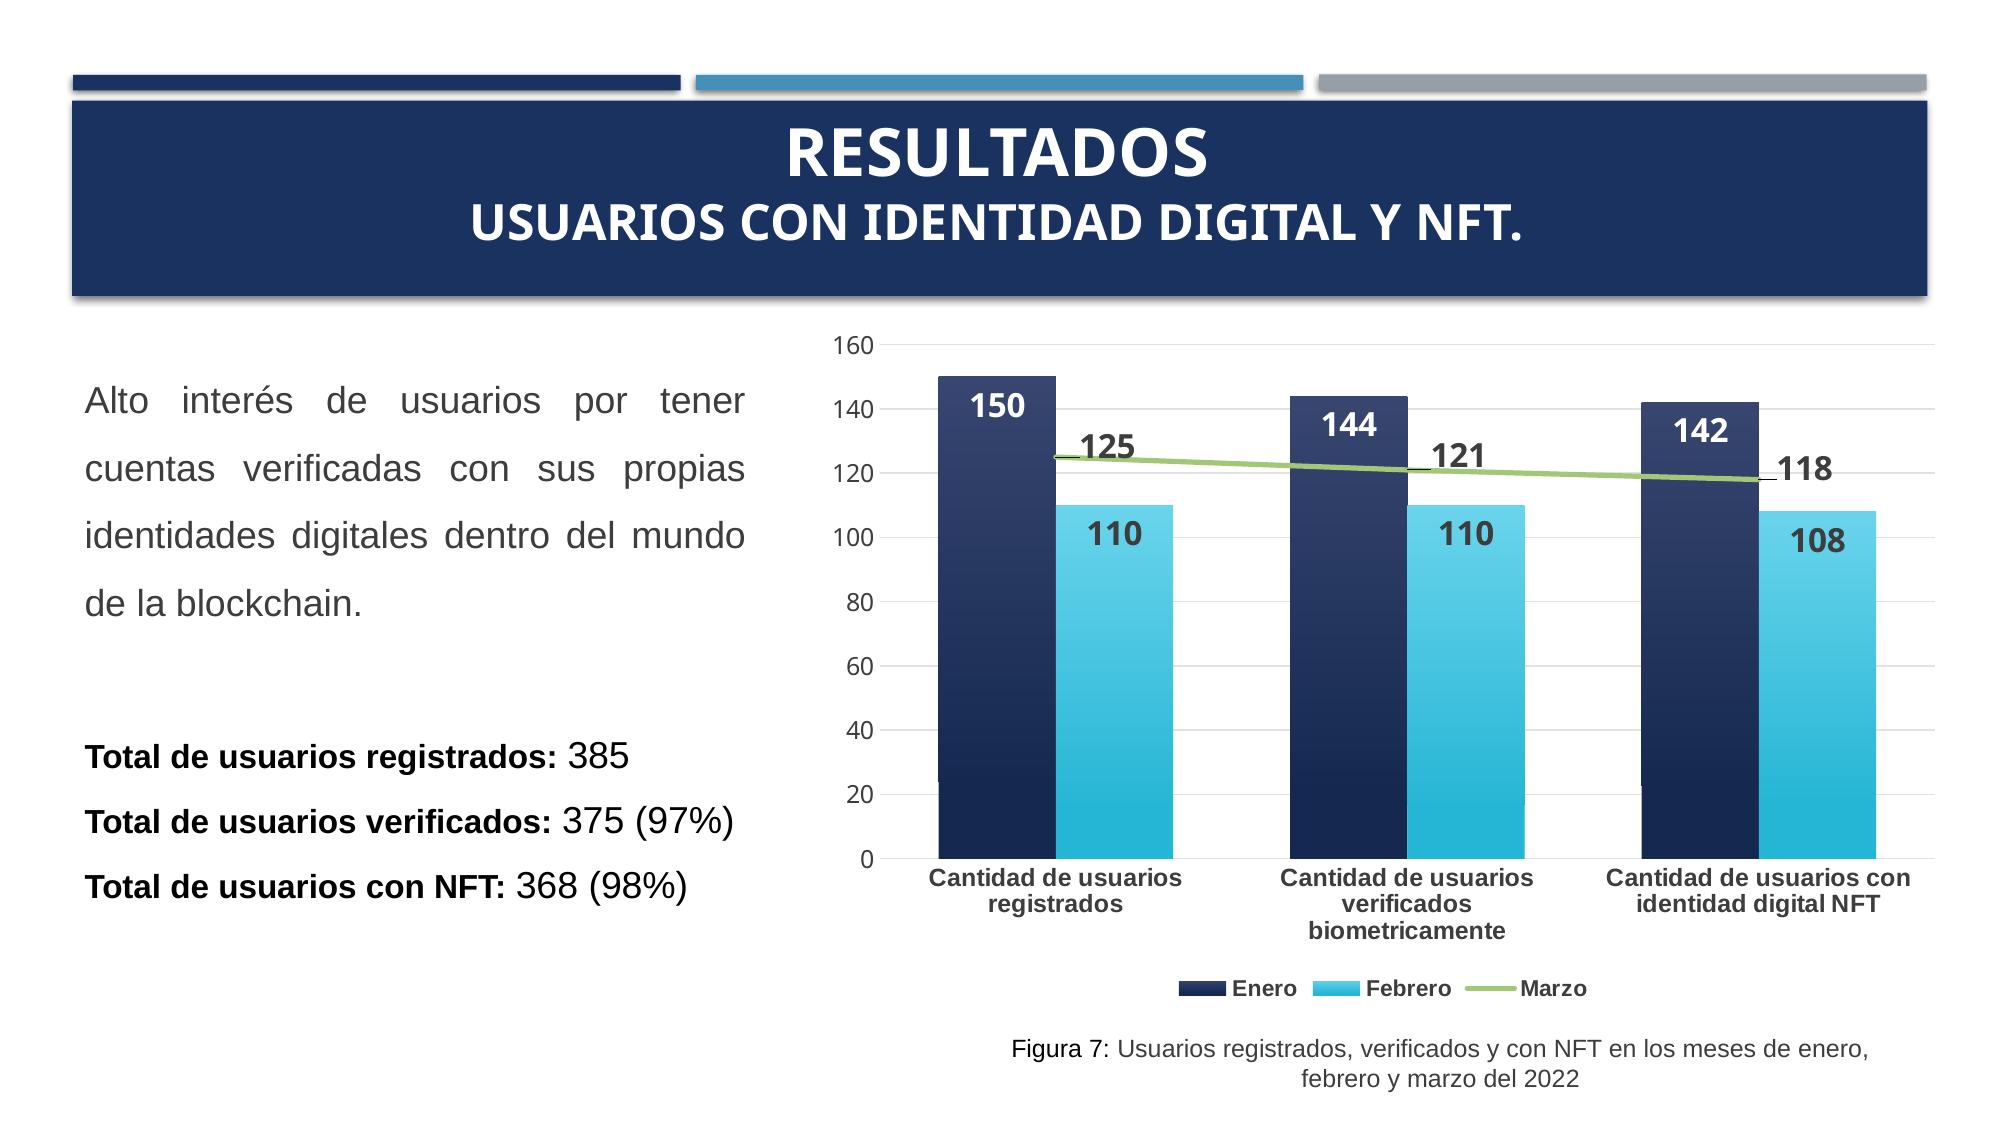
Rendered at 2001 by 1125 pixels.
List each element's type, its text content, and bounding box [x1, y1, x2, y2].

chart [808, 313, 1959, 1009]
text_box Figura 7: Usuarios registrados, verificados y con NFT en los meses de enero, febrero y marzo del 2022 [957, 1019, 1925, 1115]
title Resultados Usuarios con identidad digital Y NFT. [69, 47, 1925, 258]
text_box Alto interés de usuarios por tener cuentas verificadas con sus propias identidades digitales dentro del mundo de la blockchain. Total de usuarios registrados: 385 Total de usuarios verificados: 375 (97%) Total de usuarios con NFT: 368 (98%) [69, 313, 761, 1066]
